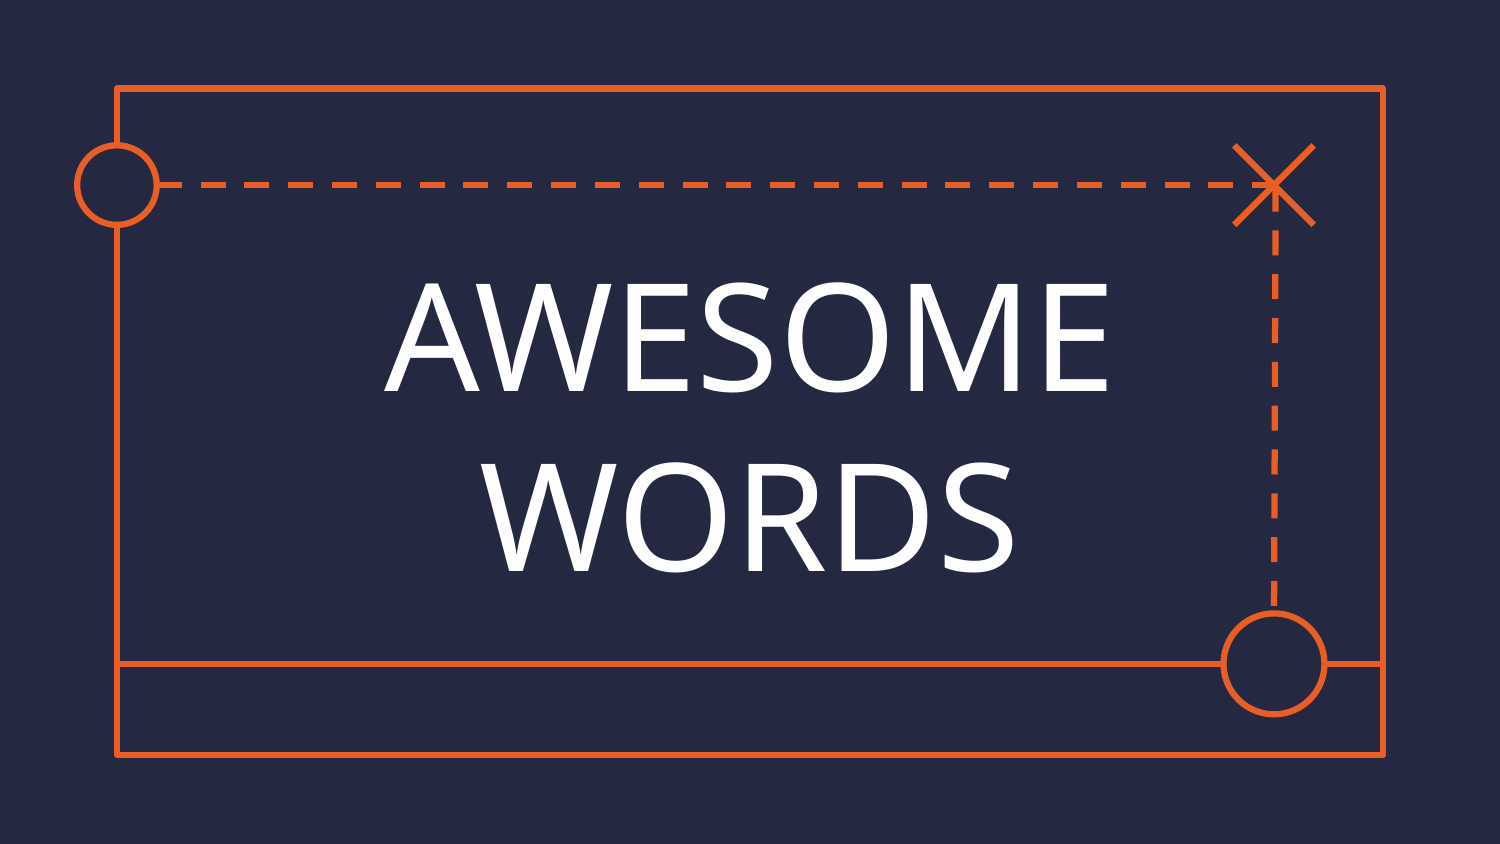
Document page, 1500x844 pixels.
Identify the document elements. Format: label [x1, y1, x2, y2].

text_box [76, 145, 1382, 715]
